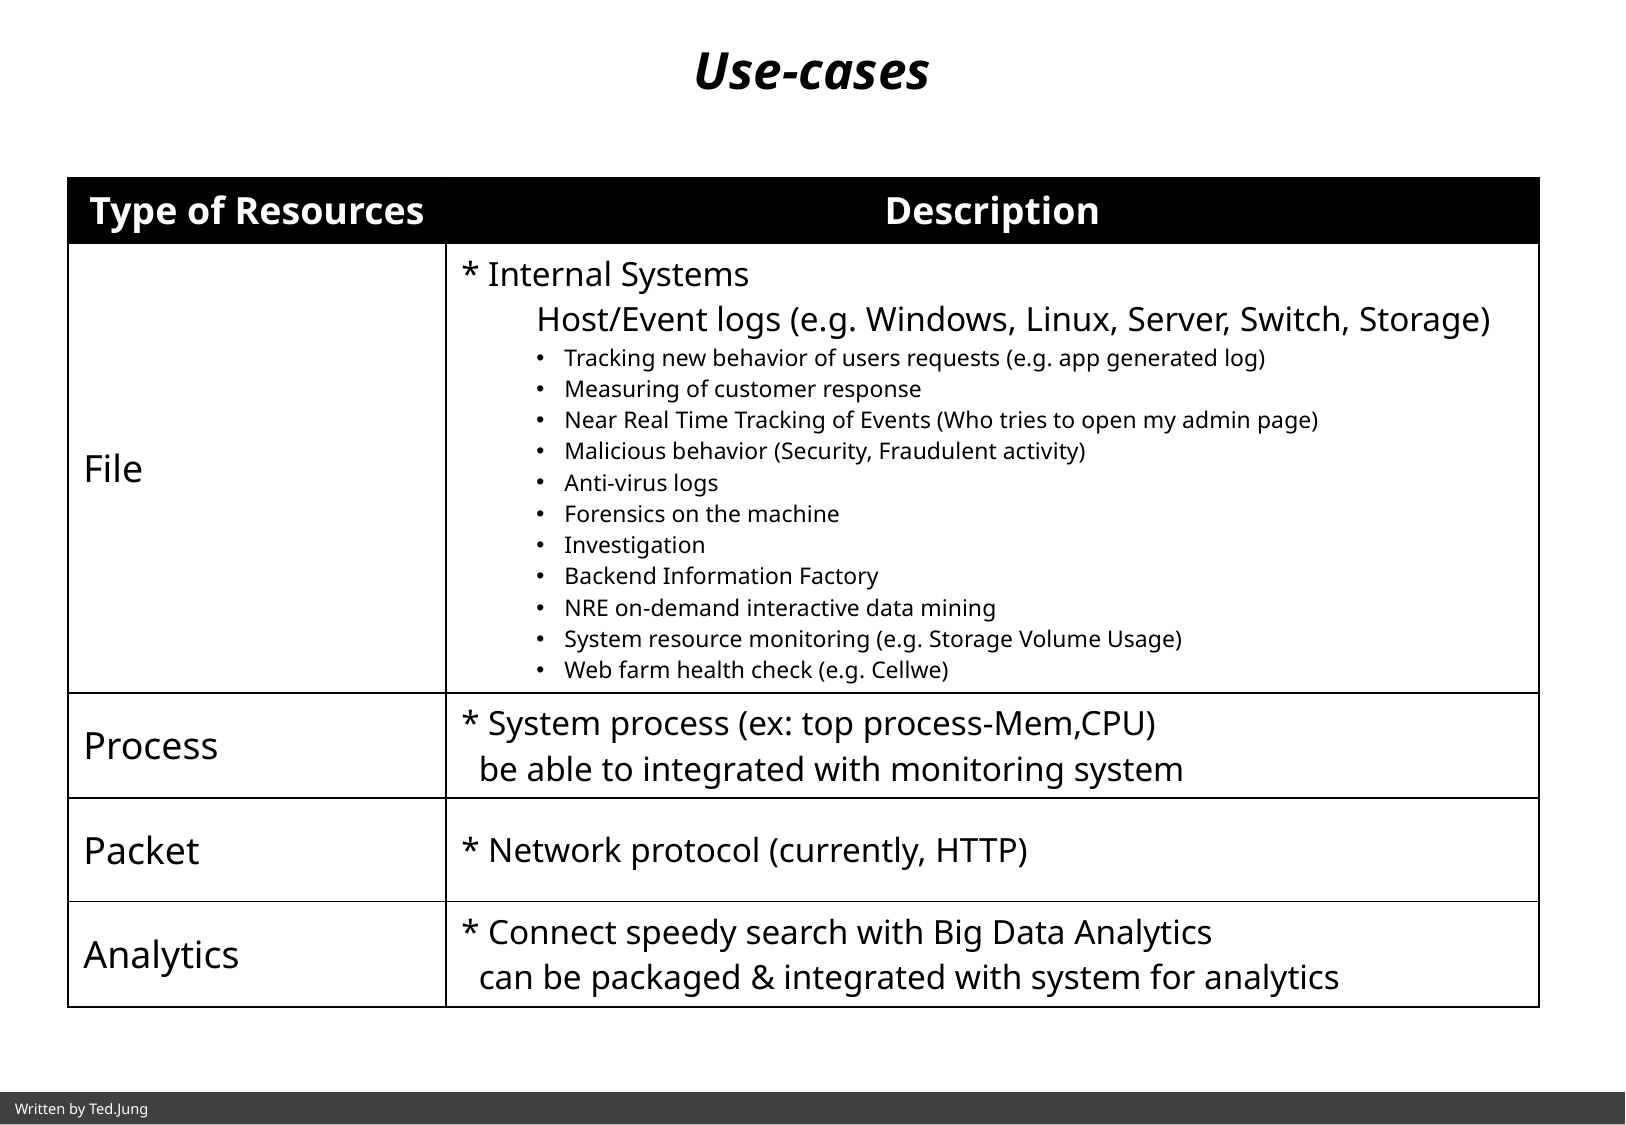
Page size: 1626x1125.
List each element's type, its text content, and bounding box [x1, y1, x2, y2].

table_cell Process [69, 694, 445, 797]
table_cell * System process (ex: top process-Mem,CPU) be able to integrated with monitoring system [447, 694, 1538, 797]
table_cell File [69, 244, 445, 692]
table_cell Analytics [69, 902, 445, 1006]
table_cell Packet [69, 799, 445, 901]
table_header Type of Resources [69, 178, 445, 243]
table_cell * Connect speedy search with Big Data Analytics can be packaged & integrated with system for analytics [447, 902, 1538, 1006]
table_cell * Internal Systems Host/Event logs (e.g. Windows, Linux, Server, Switch, Storage) Tracking new behavior of users requests (e.g. app generated log) Measuring of customer response Near Real Time Tracking of Events (Who tries to open my admin page) Malicious behavior (Security, Fraudulent activity) Anti-virus logs Forensics on the machine Investigation Backend Information Factory NRE on-demand interactive data mining System resource monitoring (e.g. Storage Volume Usage) Web farm health check (e.g. Cellwe) [447, 244, 1538, 692]
table_header Description [447, 178, 1538, 243]
table_cell * Network protocol (currently, HTTP) [447, 799, 1538, 901]
title Use-cases [266, 30, 1359, 108]
